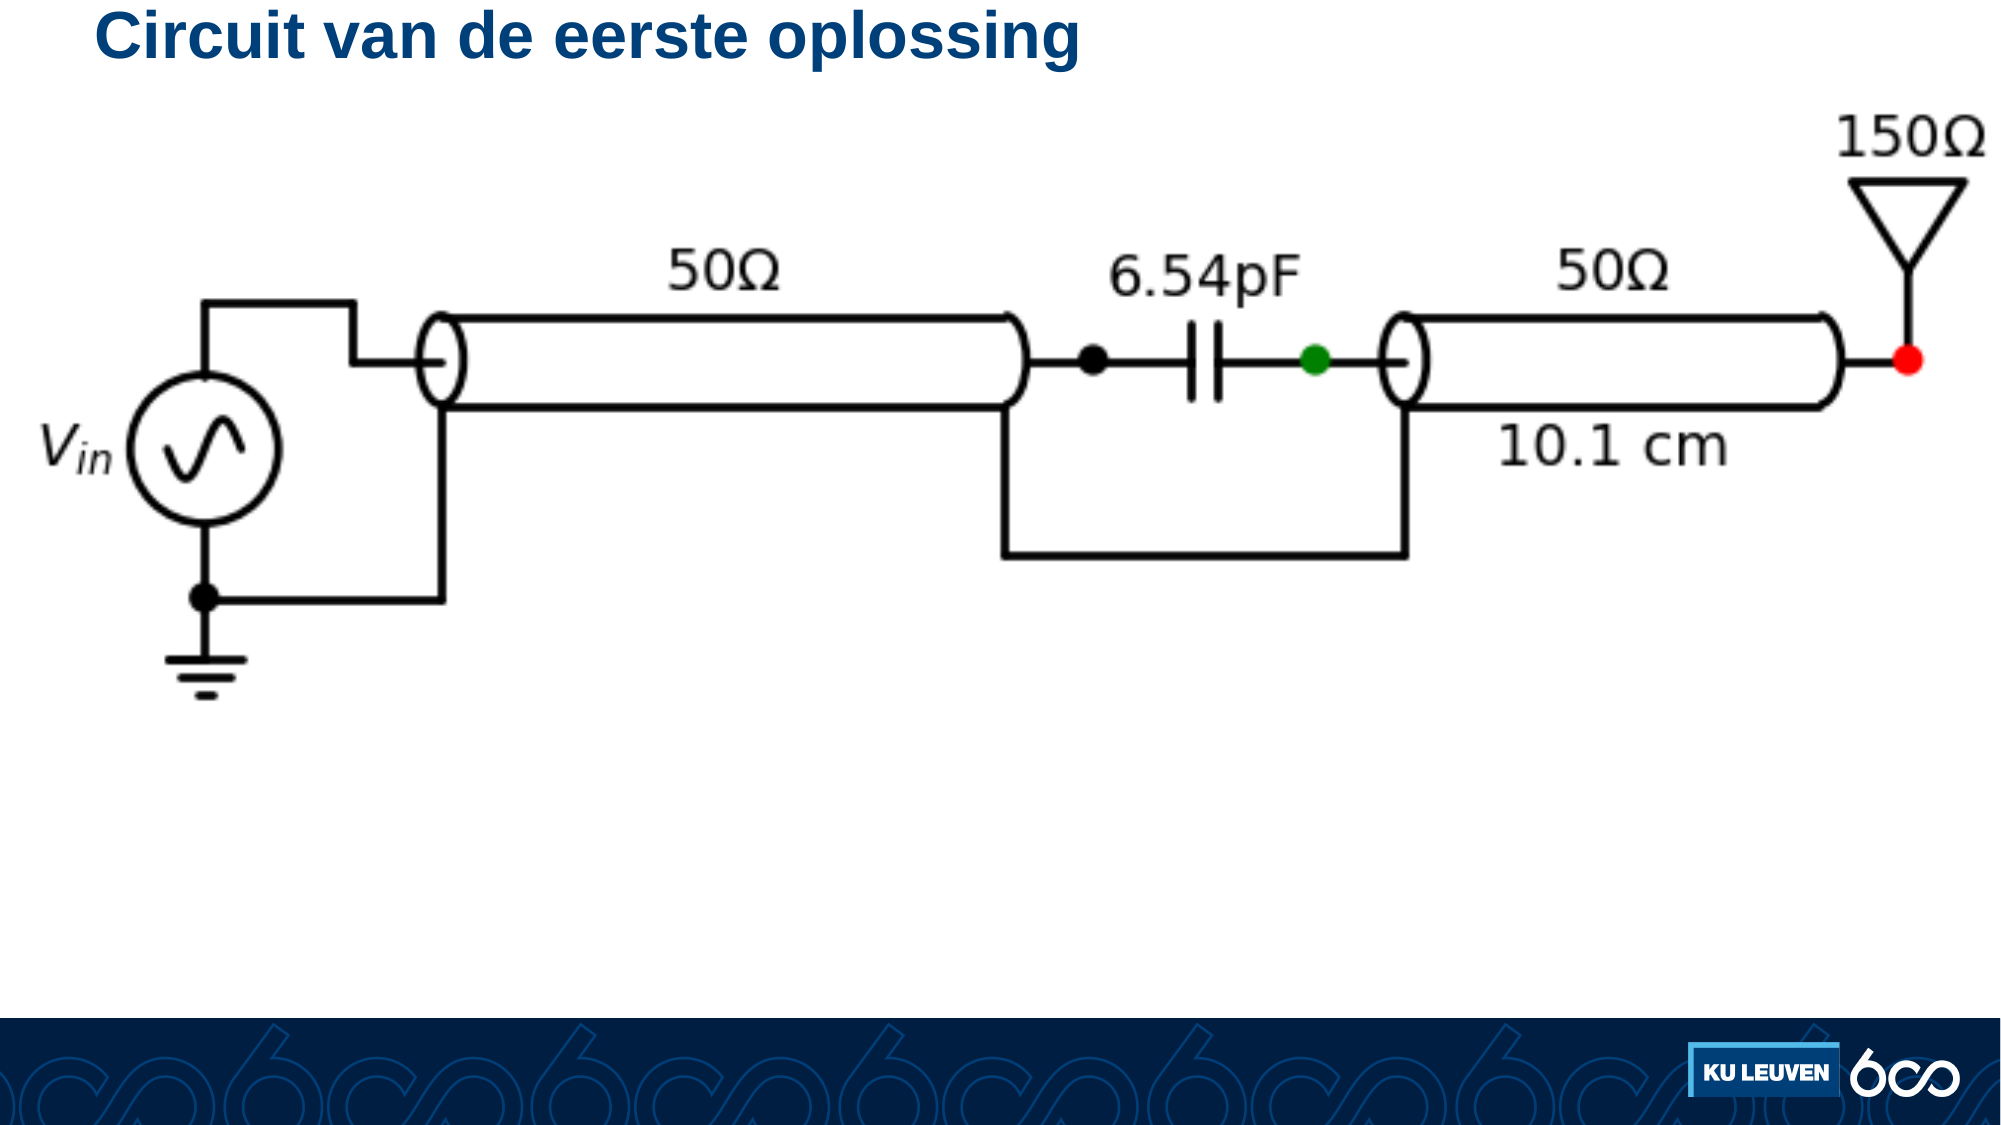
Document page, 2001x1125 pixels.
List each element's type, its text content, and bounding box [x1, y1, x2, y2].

title Circuit van de eerste oplossing [94, 0, 1906, 92]
picture [0, 92, 2000, 713]
picture [0, 1018, 2001, 1125]
